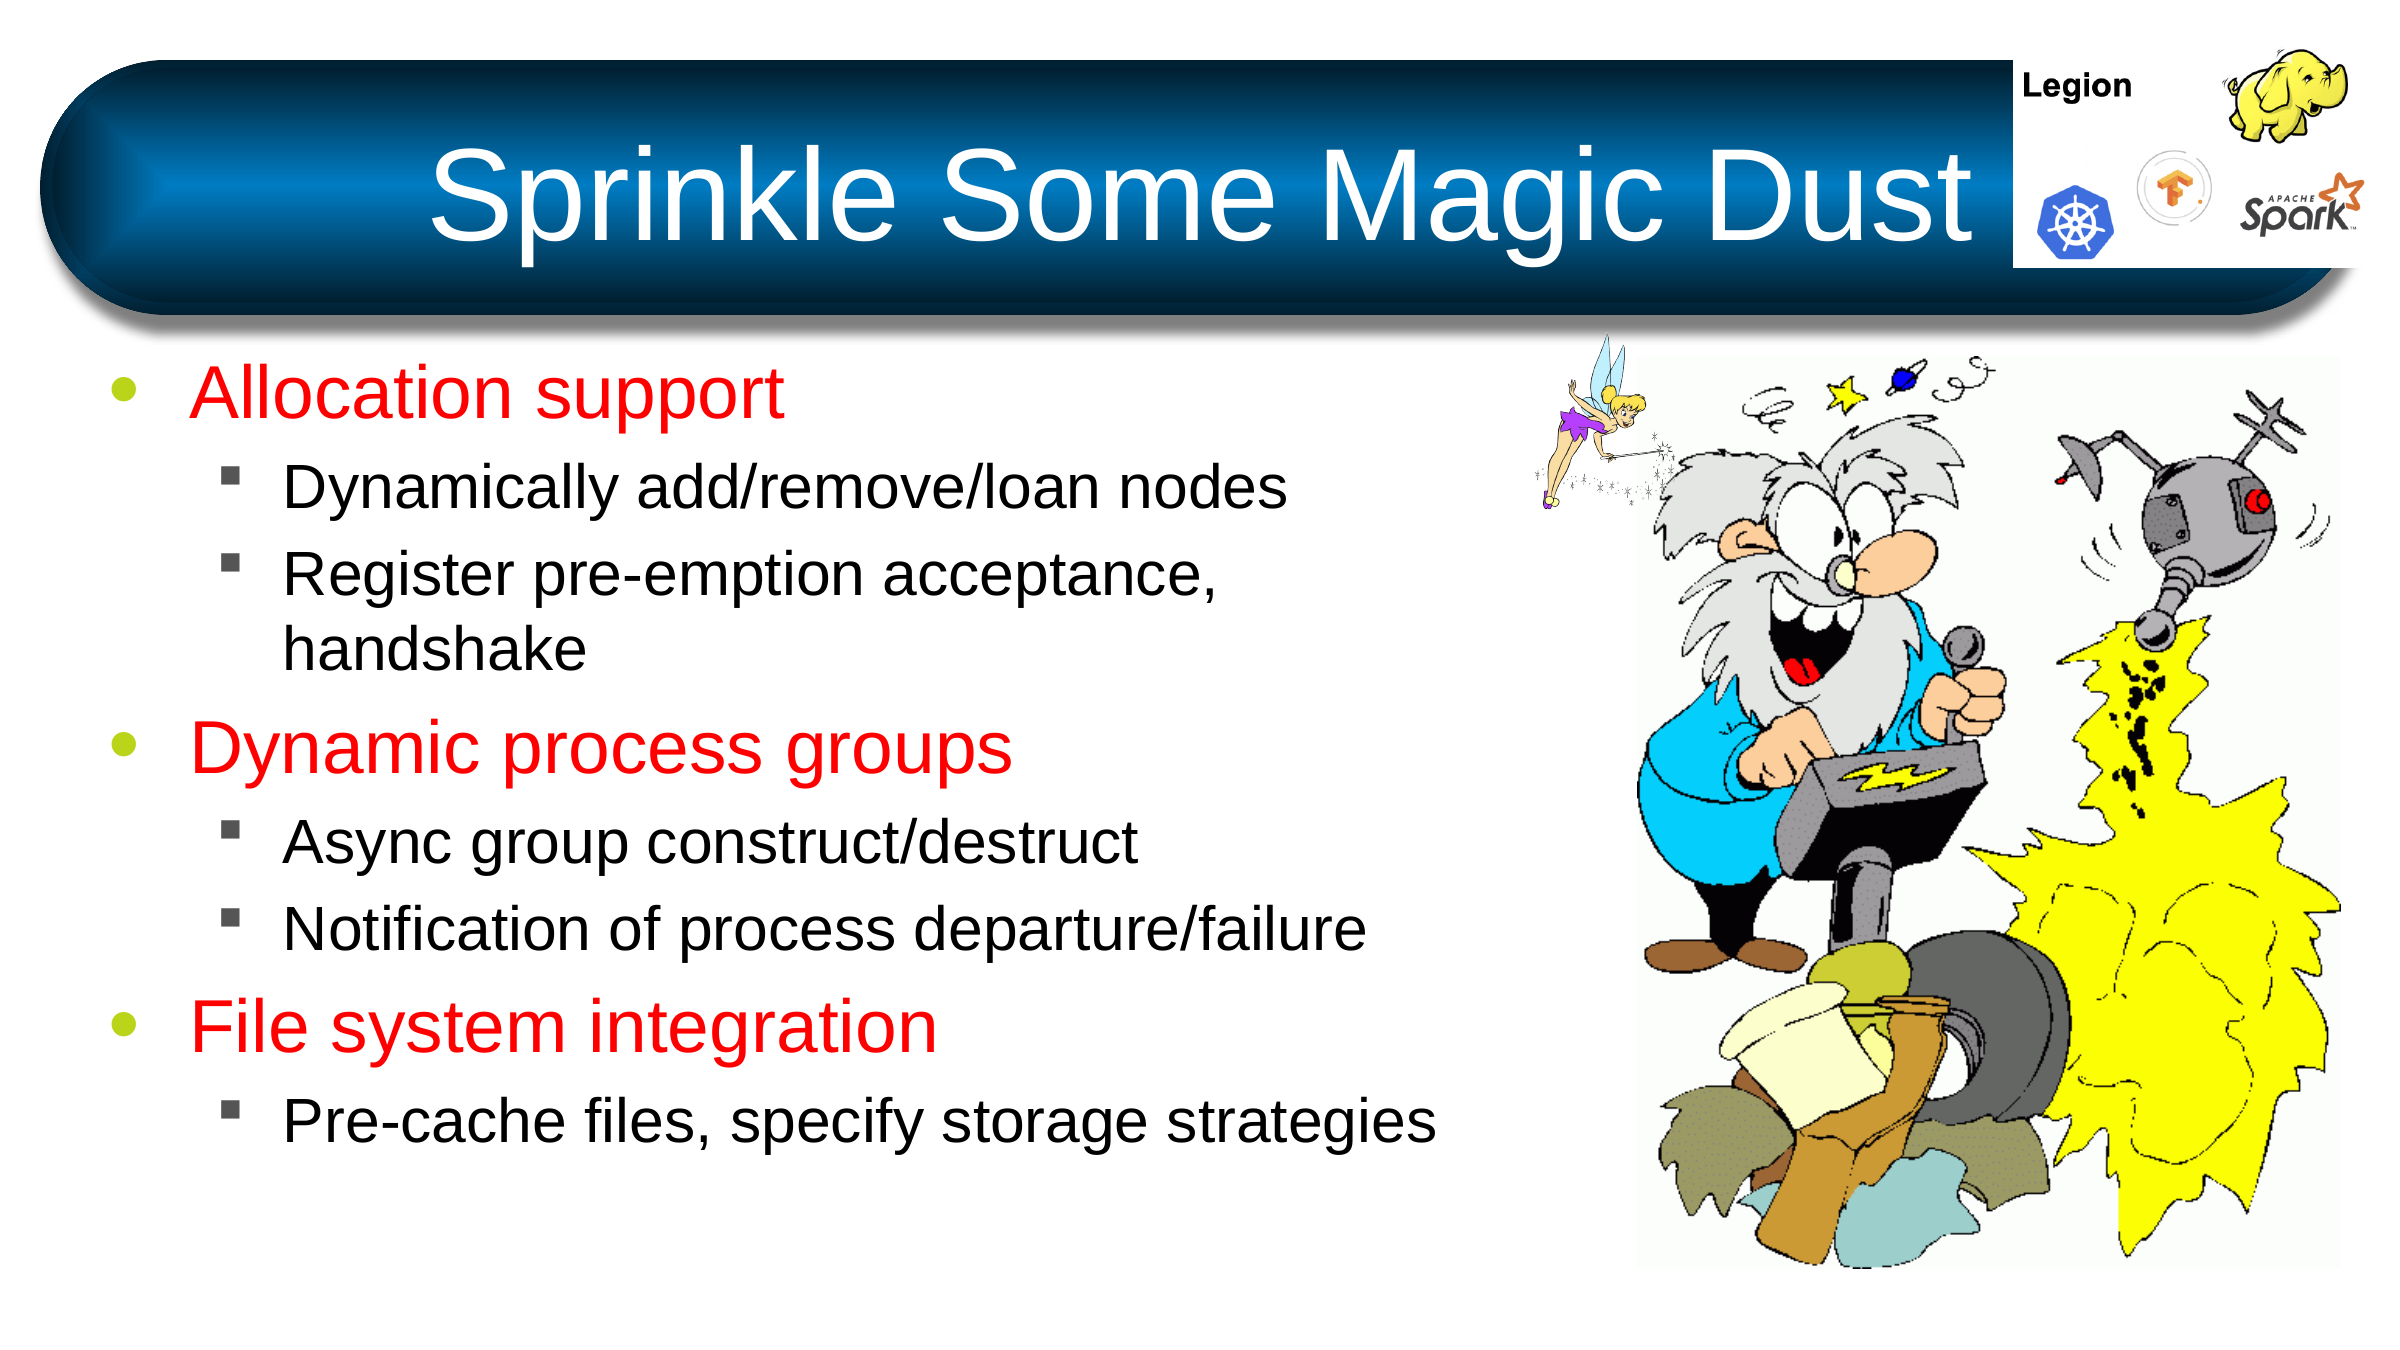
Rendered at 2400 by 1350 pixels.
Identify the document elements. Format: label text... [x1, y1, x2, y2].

title Sprinkle Some Magic Dust [179, 75, 2221, 300]
list Allocation support Dynamically add/remove/loan nodes Register pre-emption acceptance, handshake Dynamic process groups Async group construct/destruct Notification of process departure/failure File system integration Pre-cache files, specify storage strategies [87, 332, 1538, 1293]
picture [1506, 332, 2341, 1269]
picture [2013, 42, 2376, 269]
